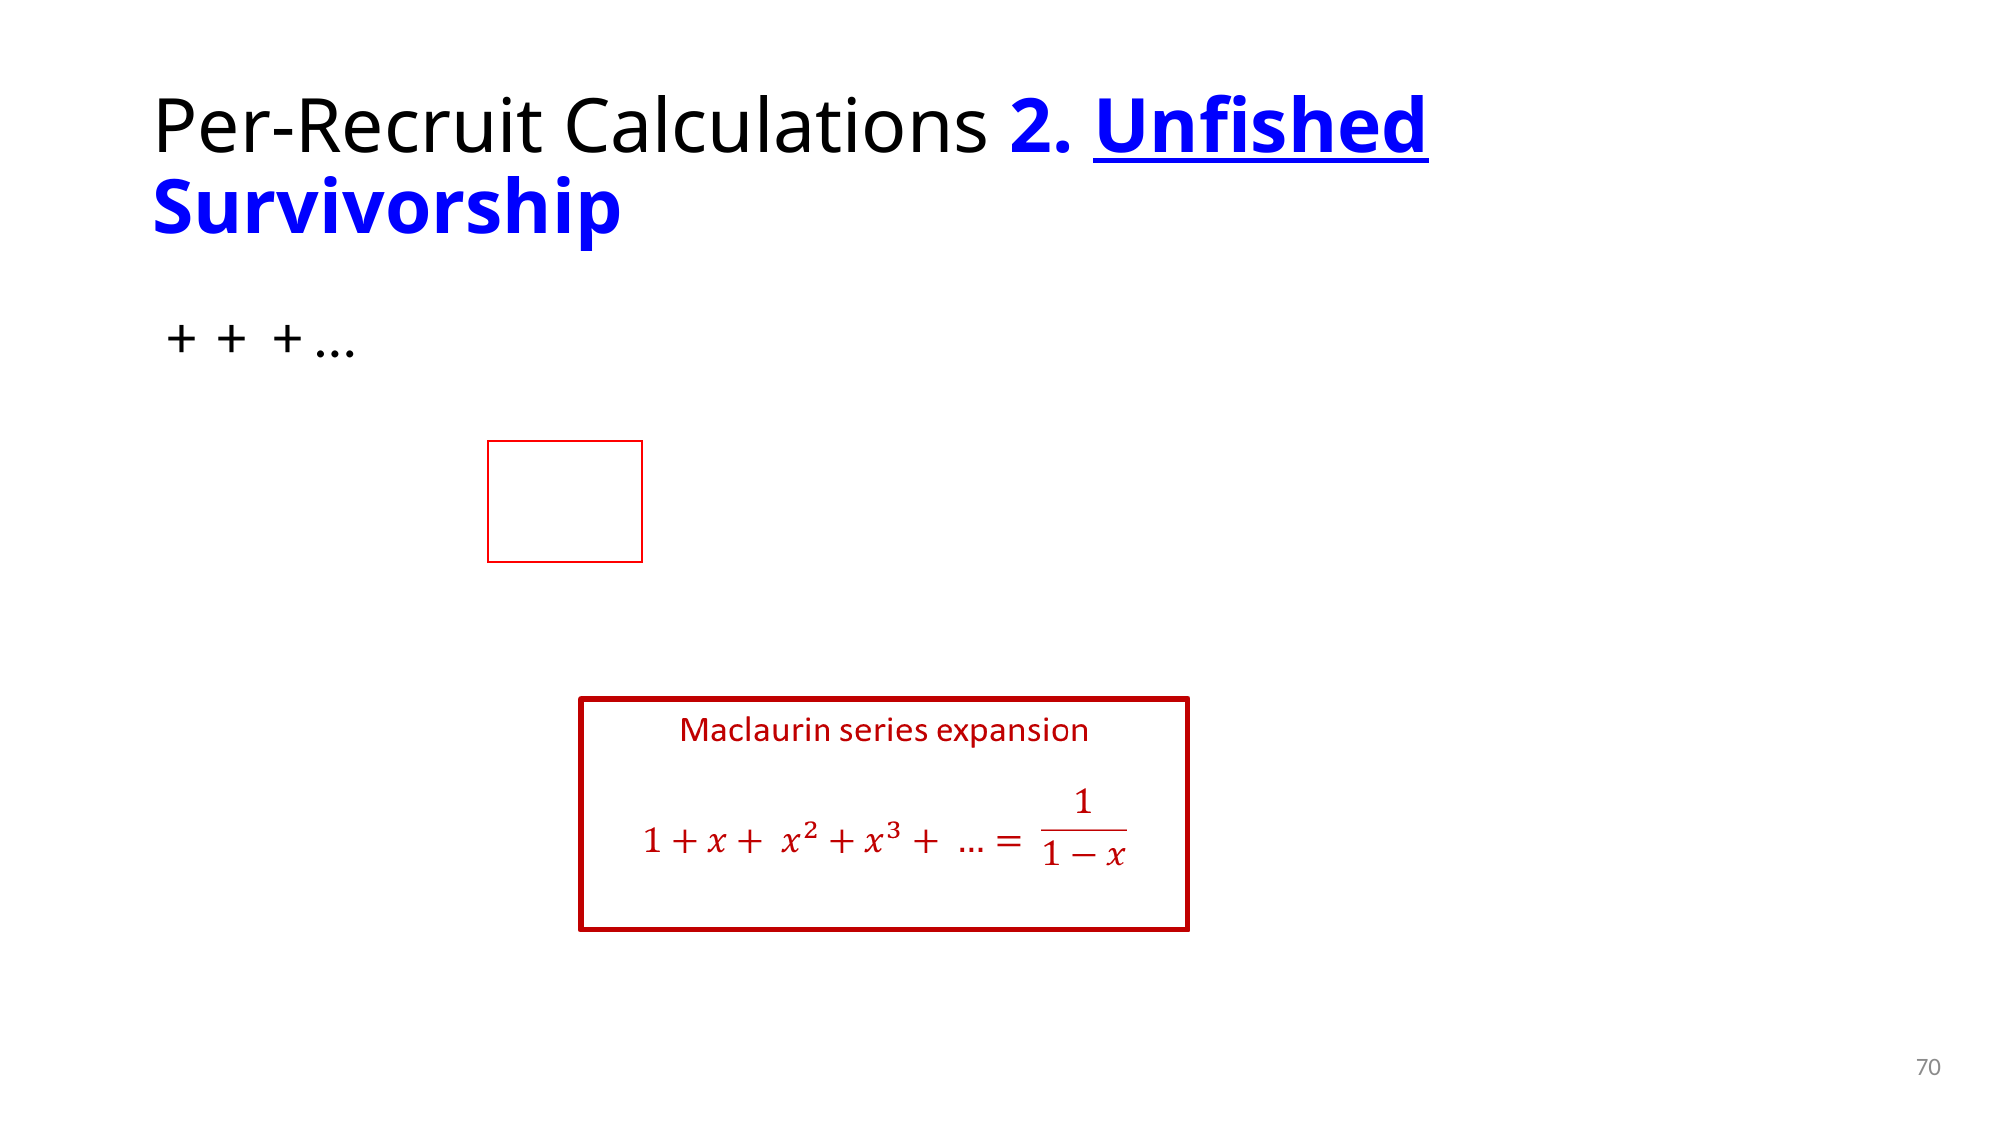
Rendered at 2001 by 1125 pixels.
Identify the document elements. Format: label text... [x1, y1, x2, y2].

slide_number 70 [1506, 1035, 1957, 1096]
text_box [487, 440, 643, 563]
title Per-Recruit Calculations 2. Unfished Survivorship [137, 59, 1863, 278]
picture [577, 694, 1190, 932]
